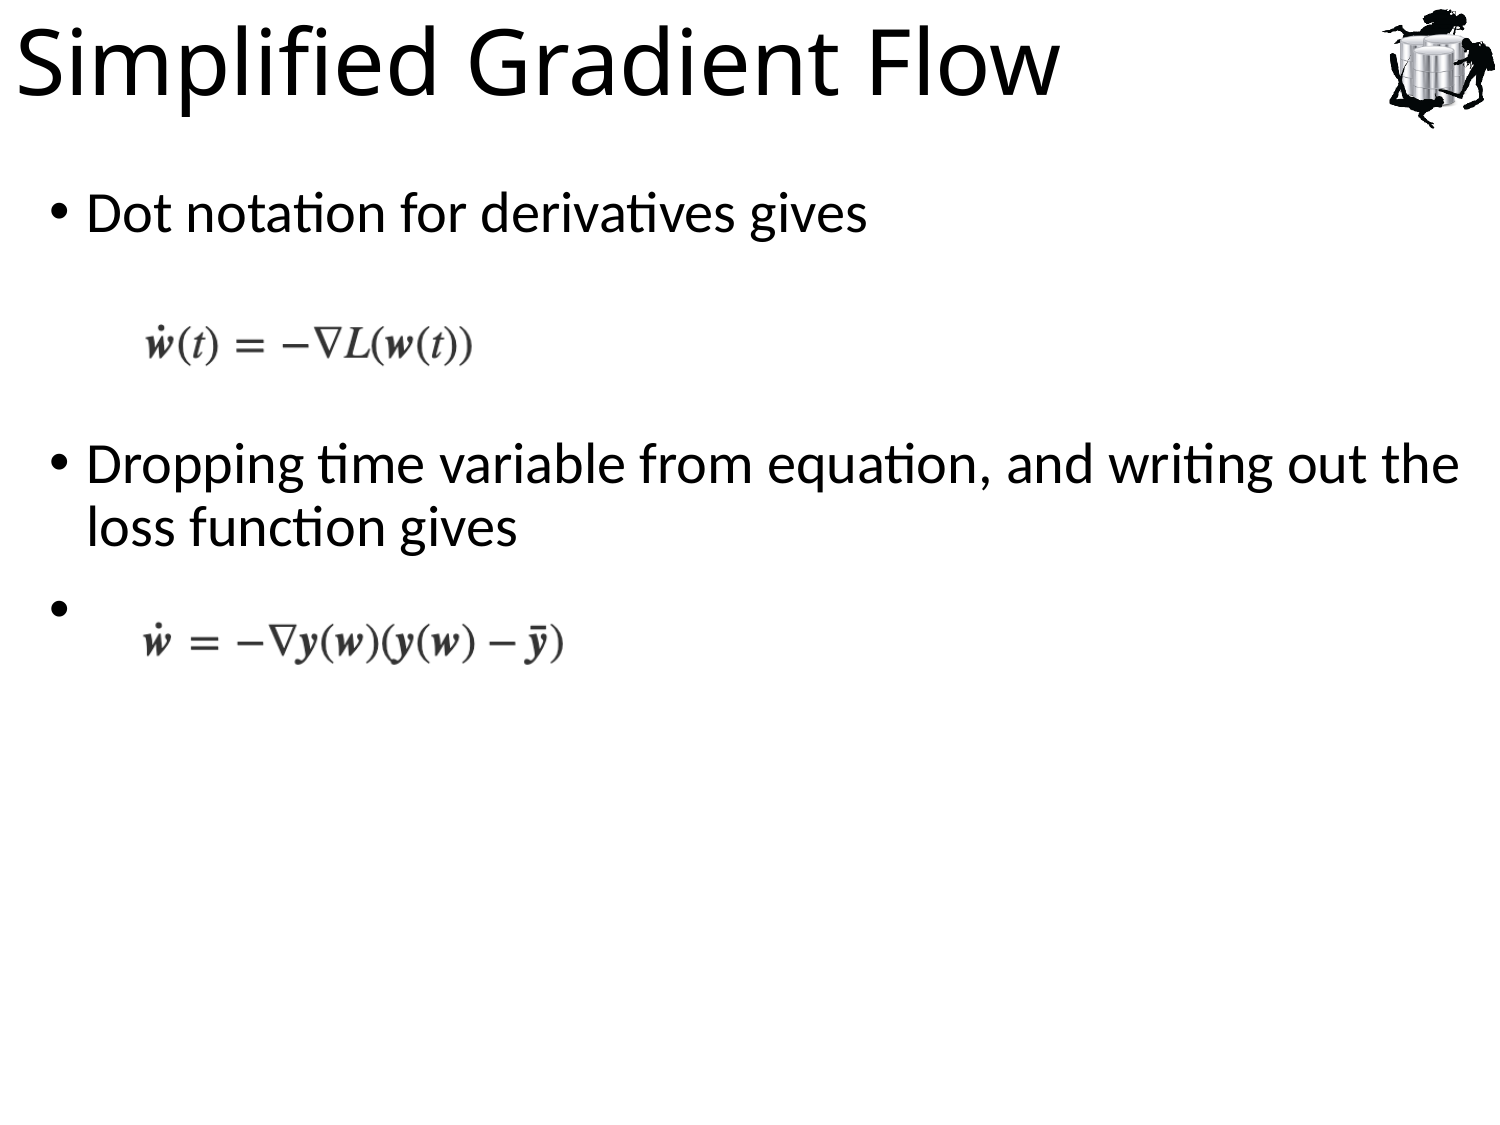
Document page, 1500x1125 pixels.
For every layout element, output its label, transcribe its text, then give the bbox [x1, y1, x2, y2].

title Simplified Gradient Flow [0, 0, 1377, 131]
picture [1377, 5, 1498, 131]
picture [87, 284, 602, 402]
list Dot notation for derivatives gives Dropping time variable from equation, and writing out the loss function gives [34, 174, 1482, 1014]
picture [100, 588, 589, 708]
